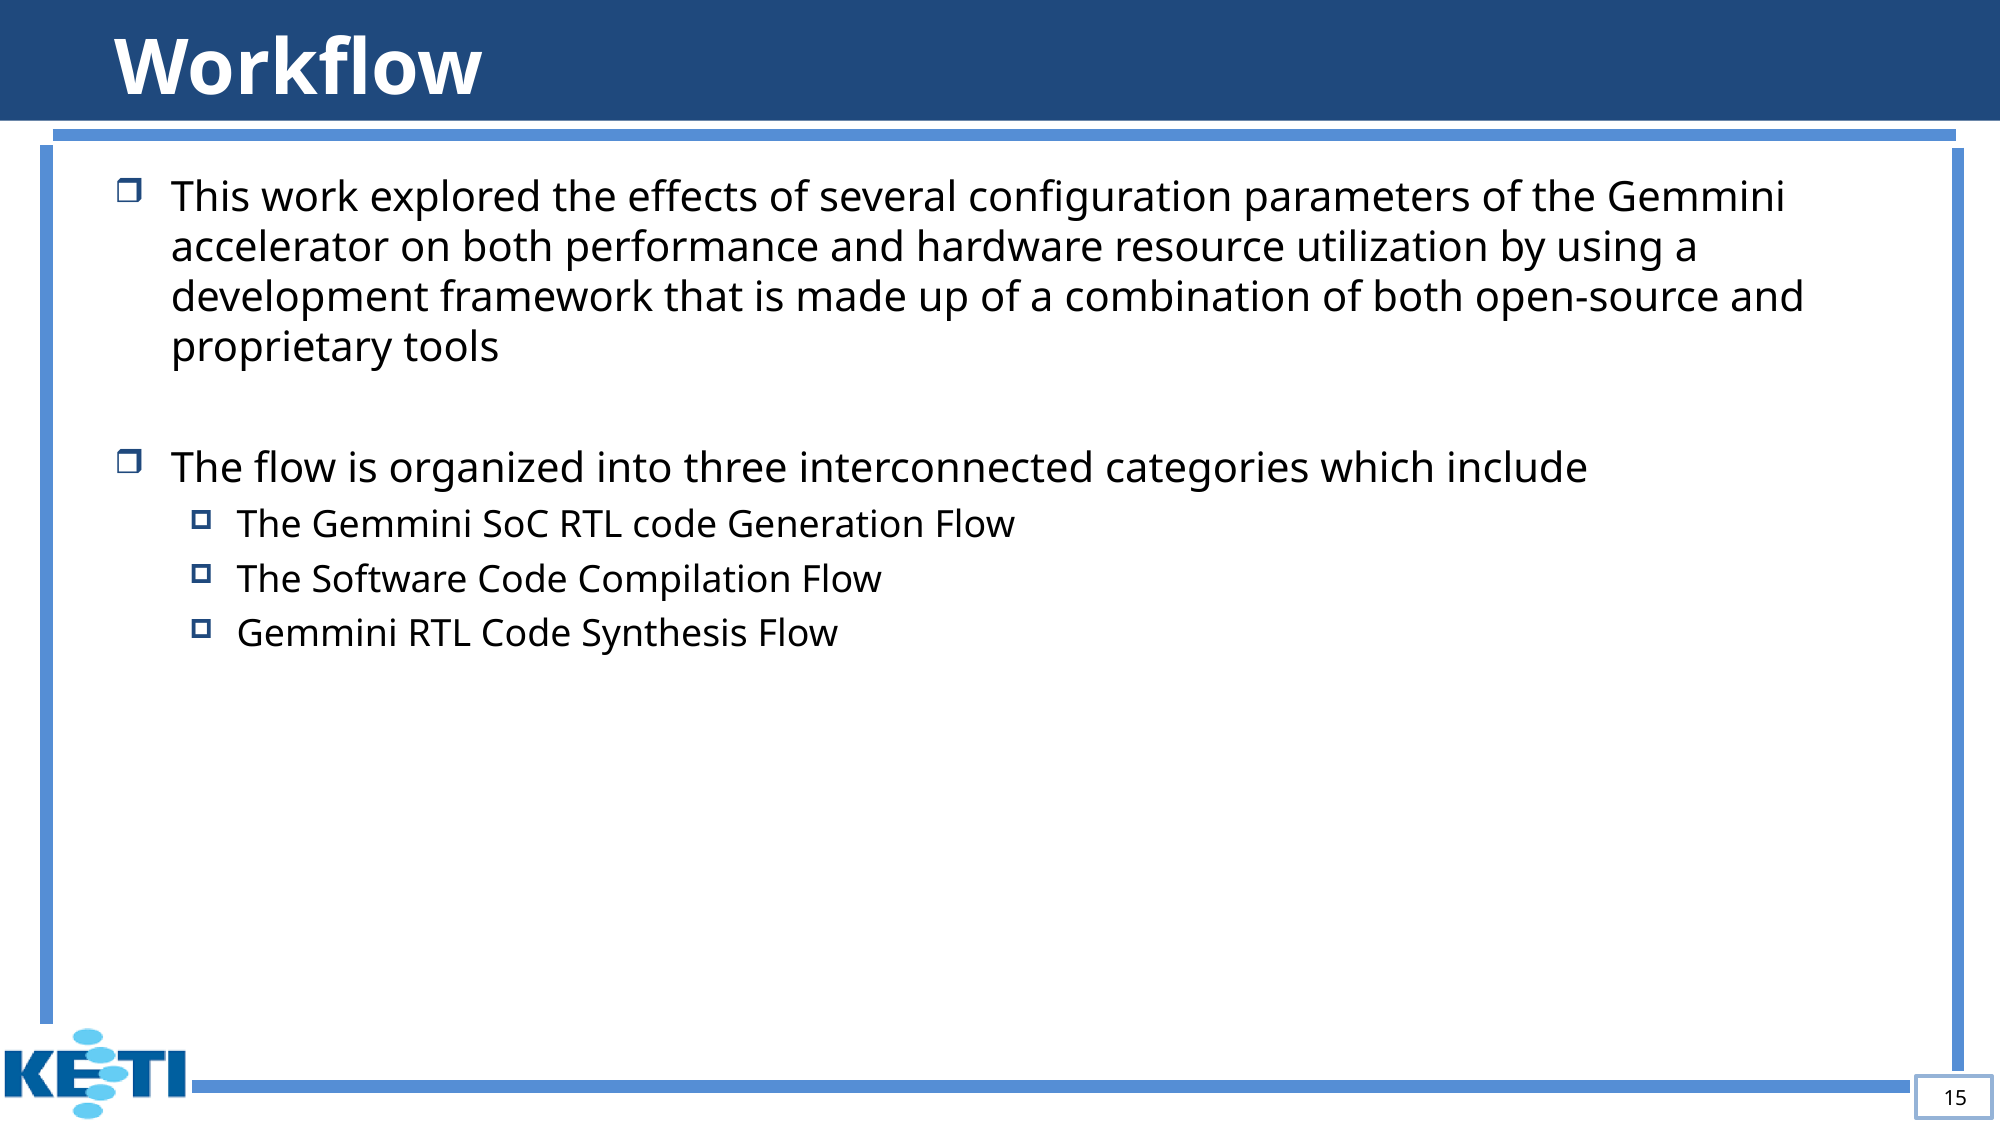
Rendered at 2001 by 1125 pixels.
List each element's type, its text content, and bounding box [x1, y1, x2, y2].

list This work explored the effects of several configuration parameters of the Gemmini accelerator on both performance and hardware resource utilization by using a development framework that is made up of a combination of both open-source and proprietary tools The flow is organized into three interconnected categories which include The Gemmini SoC RTL code Generation Flow The Software Code Compilation Flow Gemmini RTL Code Synthesis Flow [99, 162, 1900, 1038]
picture [0, 1024, 192, 1121]
slide_number 15 [1914, 1075, 1996, 1123]
title Workflow [99, 12, 1900, 116]
